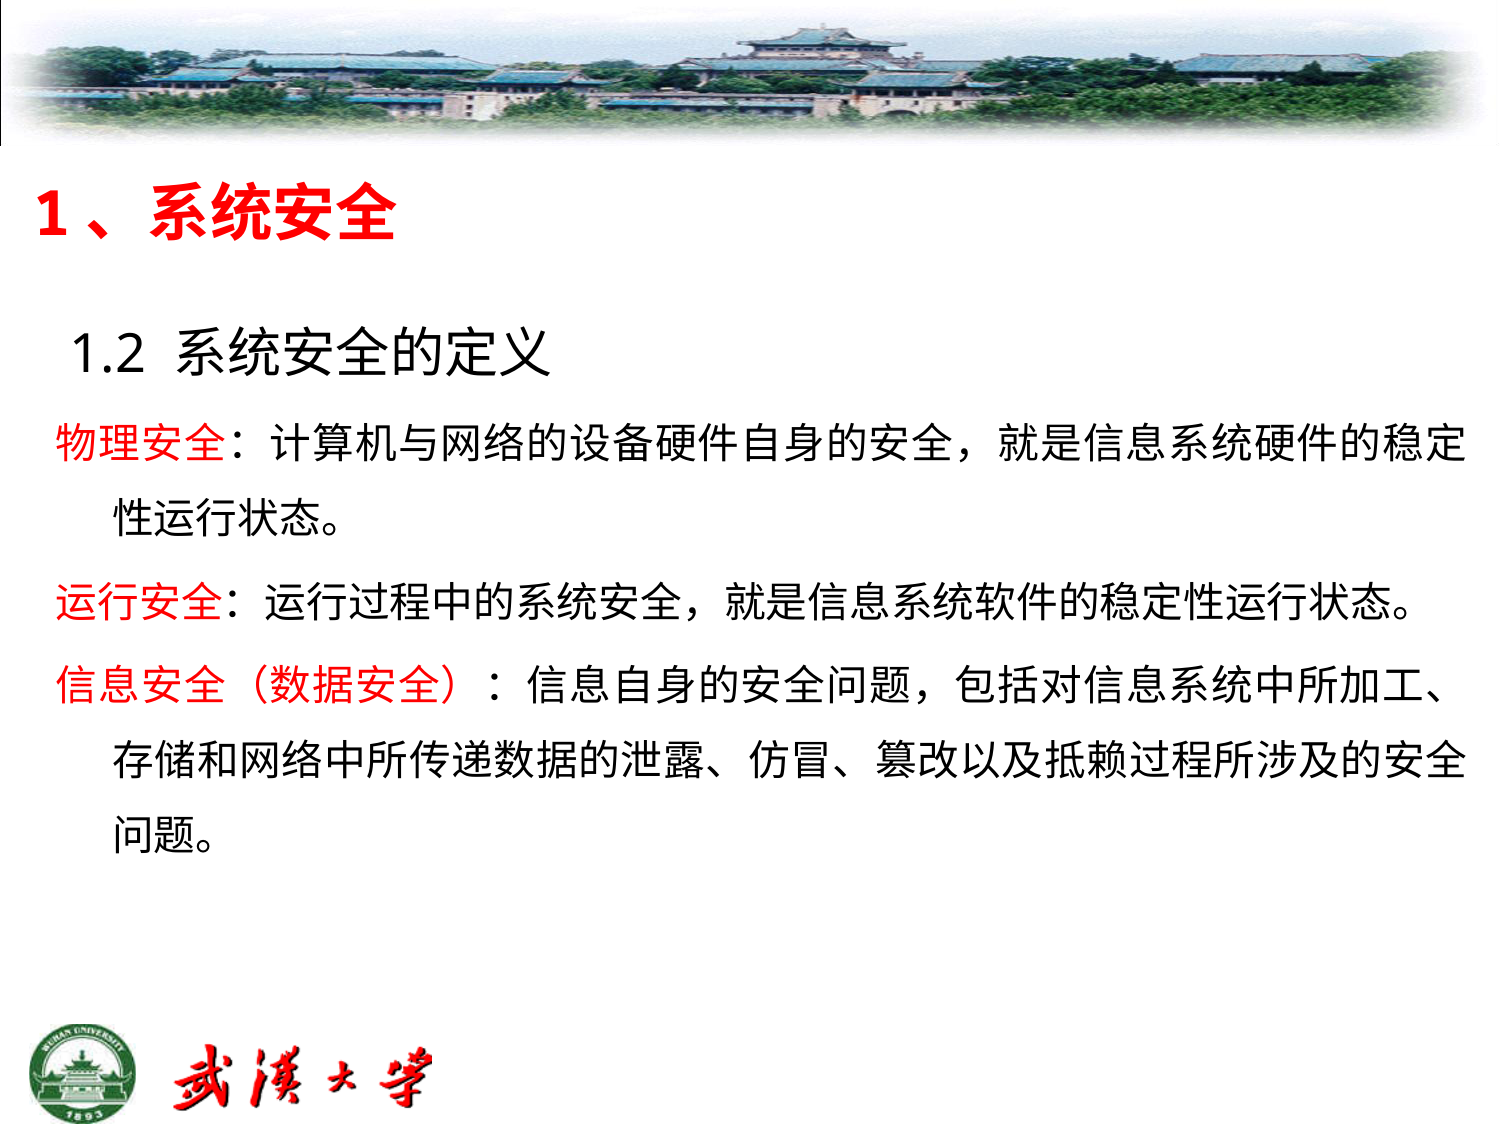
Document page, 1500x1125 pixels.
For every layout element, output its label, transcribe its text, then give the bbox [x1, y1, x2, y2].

title 1、系统安全 [0, 141, 544, 280]
picture [0, 0, 1500, 146]
picture [171, 1092, 432, 1125]
list 1.2 系统安全的定义 物理安全：计算机与网络的设备硬件自身的安全，就是信息系统硬件的稳定性运行状态。 运行安全：运行过程中的系统安全，就是信息系统软件的稳定性运行状态。 信息安全（数据安全）：信息自身的安全问题，包括对信息系统中所加工、存储和网络中所传递数据的泄露、仿冒、篡改以及抵赖过程所涉及的安全问题。 [40, 278, 1483, 1092]
